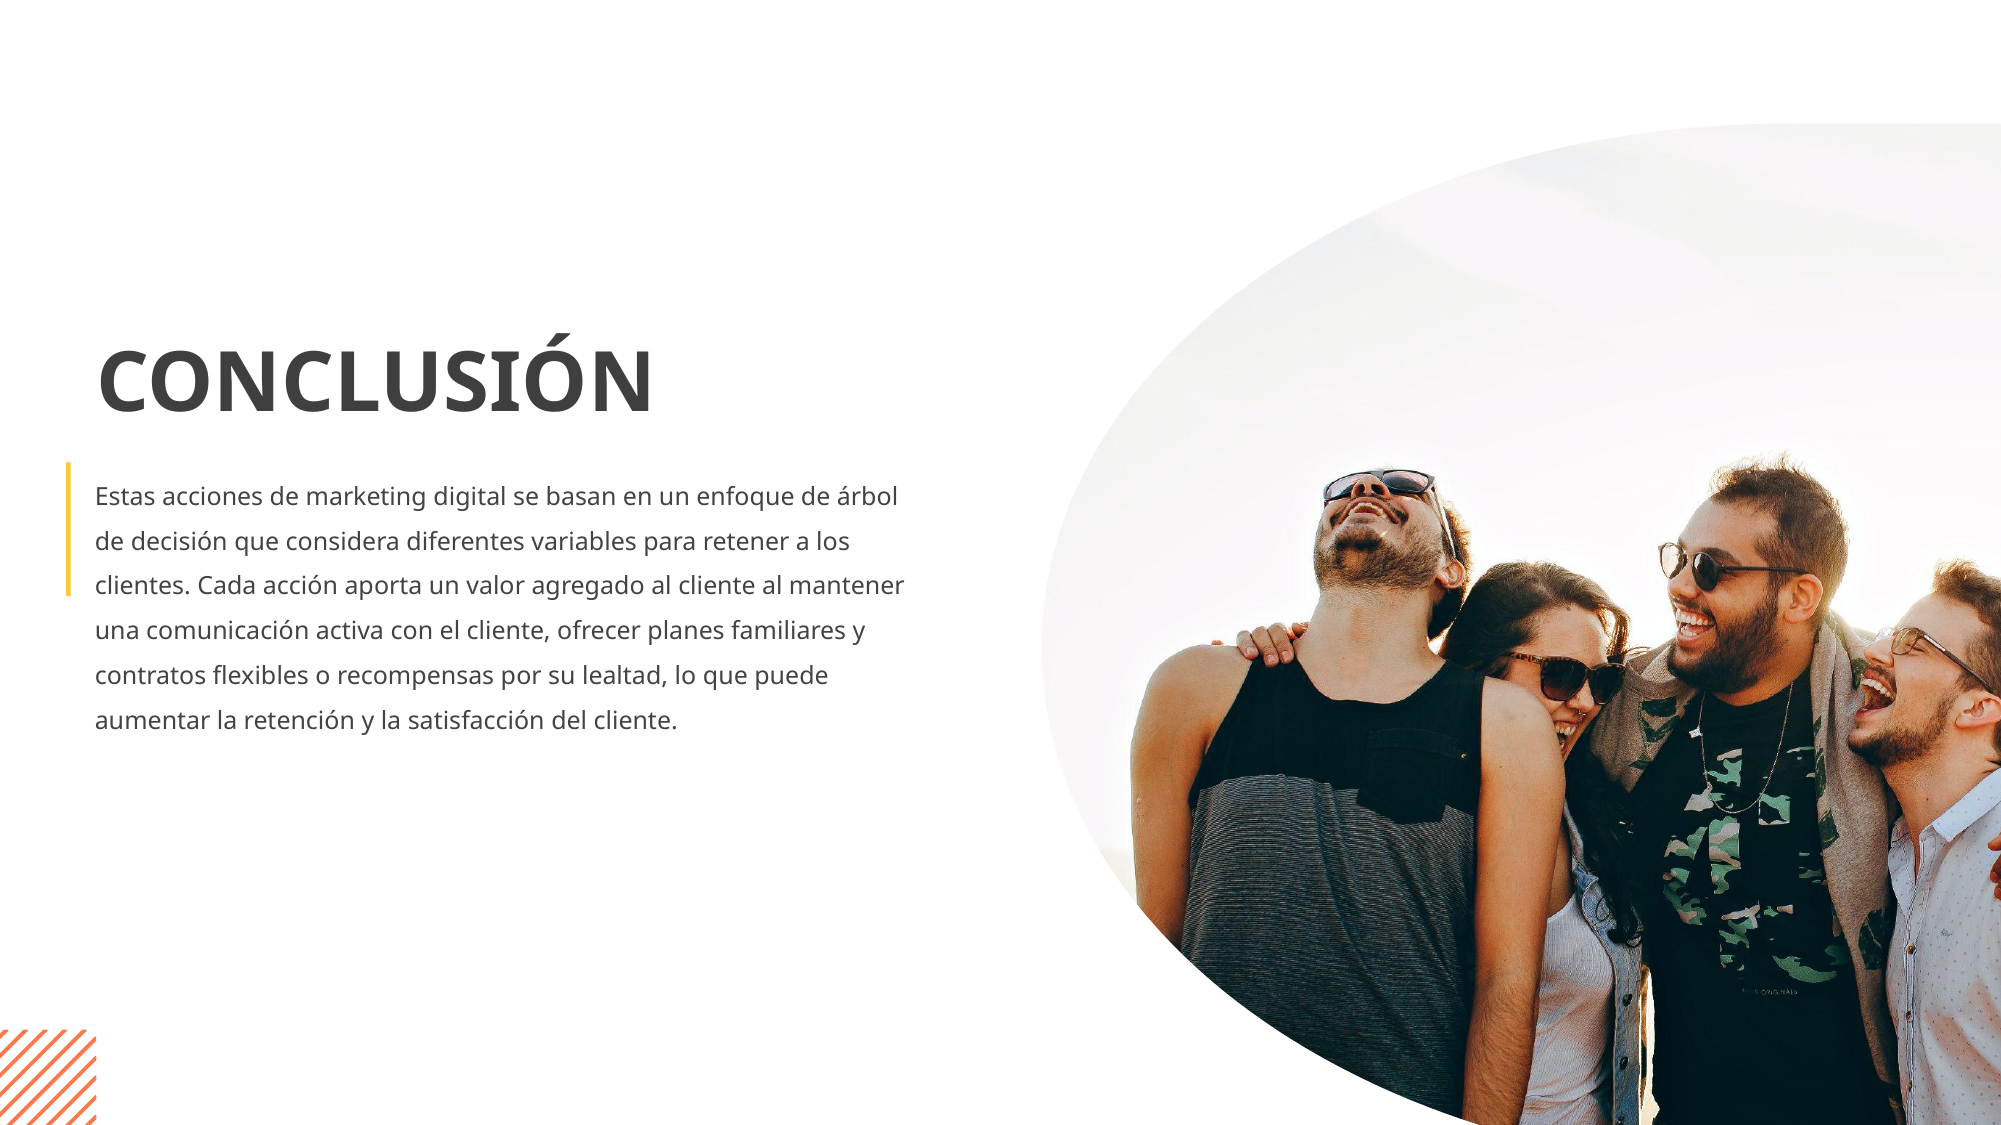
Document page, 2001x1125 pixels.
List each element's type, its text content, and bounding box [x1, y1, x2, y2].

text_box [7, 1037, 96, 1125]
text_box [66, 462, 71, 597]
picture [1041, 123, 2001, 1125]
text_box [0, 1030, 86, 1117]
text_box Estas acciones de marketing digital se basan en un enfoque de árbol de decisión que considera diferentes variables para retener a los clientes. Cada acción aporta un valor agregado al cliente al mantener una comunicación activa con el cliente, ofrecer planes familiares y contratos flexibles o recompensas por su lealtad, lo que puede aumentar la retención y la satisfacción del cliente. [79, 450, 949, 805]
text_box CONCLUSIÓN [81, 320, 774, 436]
